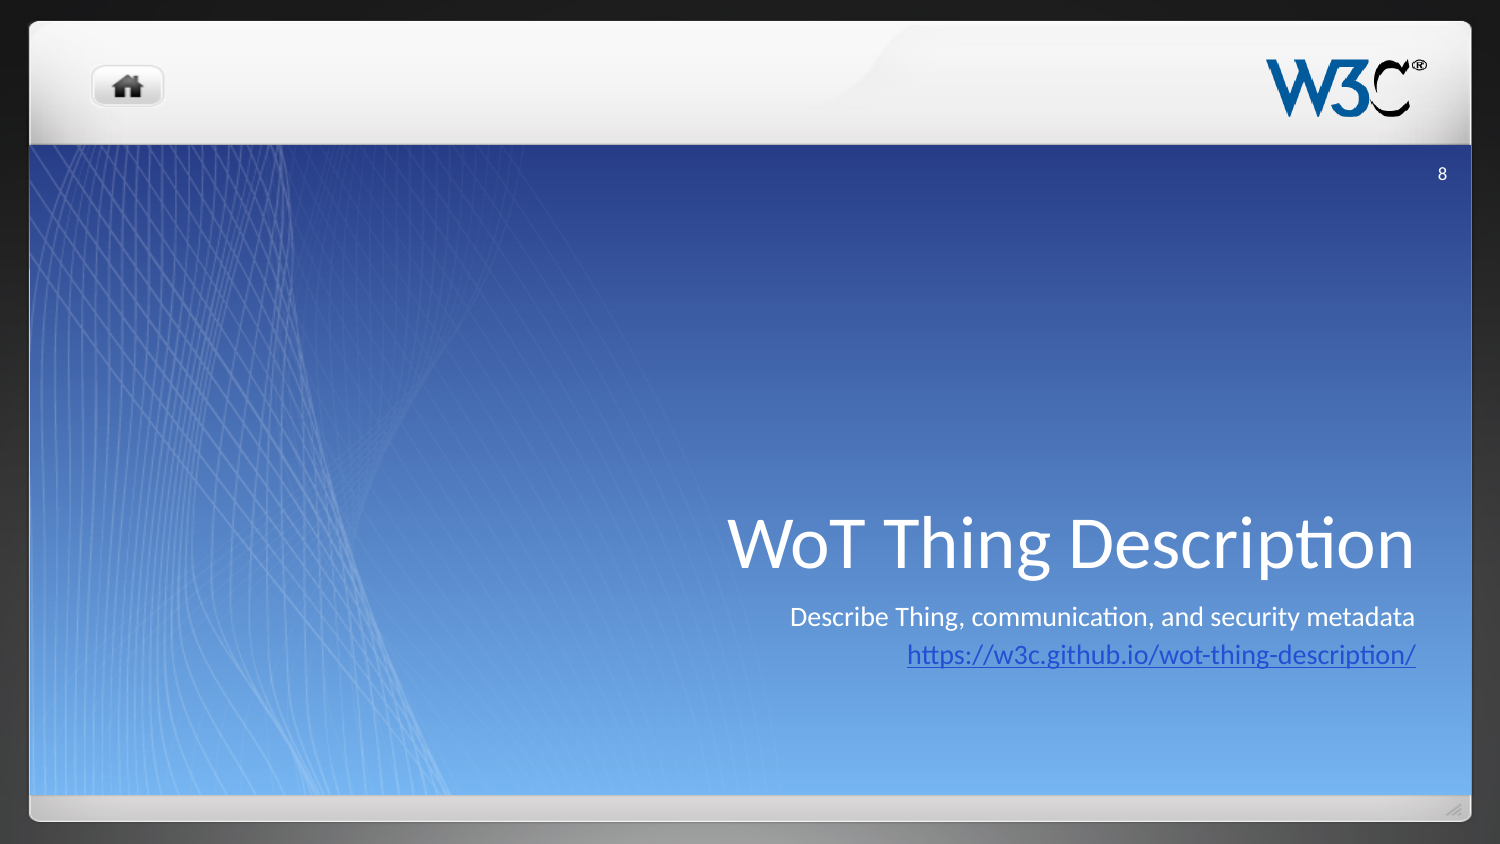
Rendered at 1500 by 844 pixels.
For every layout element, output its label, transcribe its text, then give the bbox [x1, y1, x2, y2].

picture [0, 0, 1500, 844]
title WoT Thing Description [350, 421, 1432, 590]
list Describe Thing, communication, and security metadata https://w3c.github.io/wot-thing-description/ [350, 590, 1432, 722]
slide_number 8 [1374, 150, 1463, 195]
